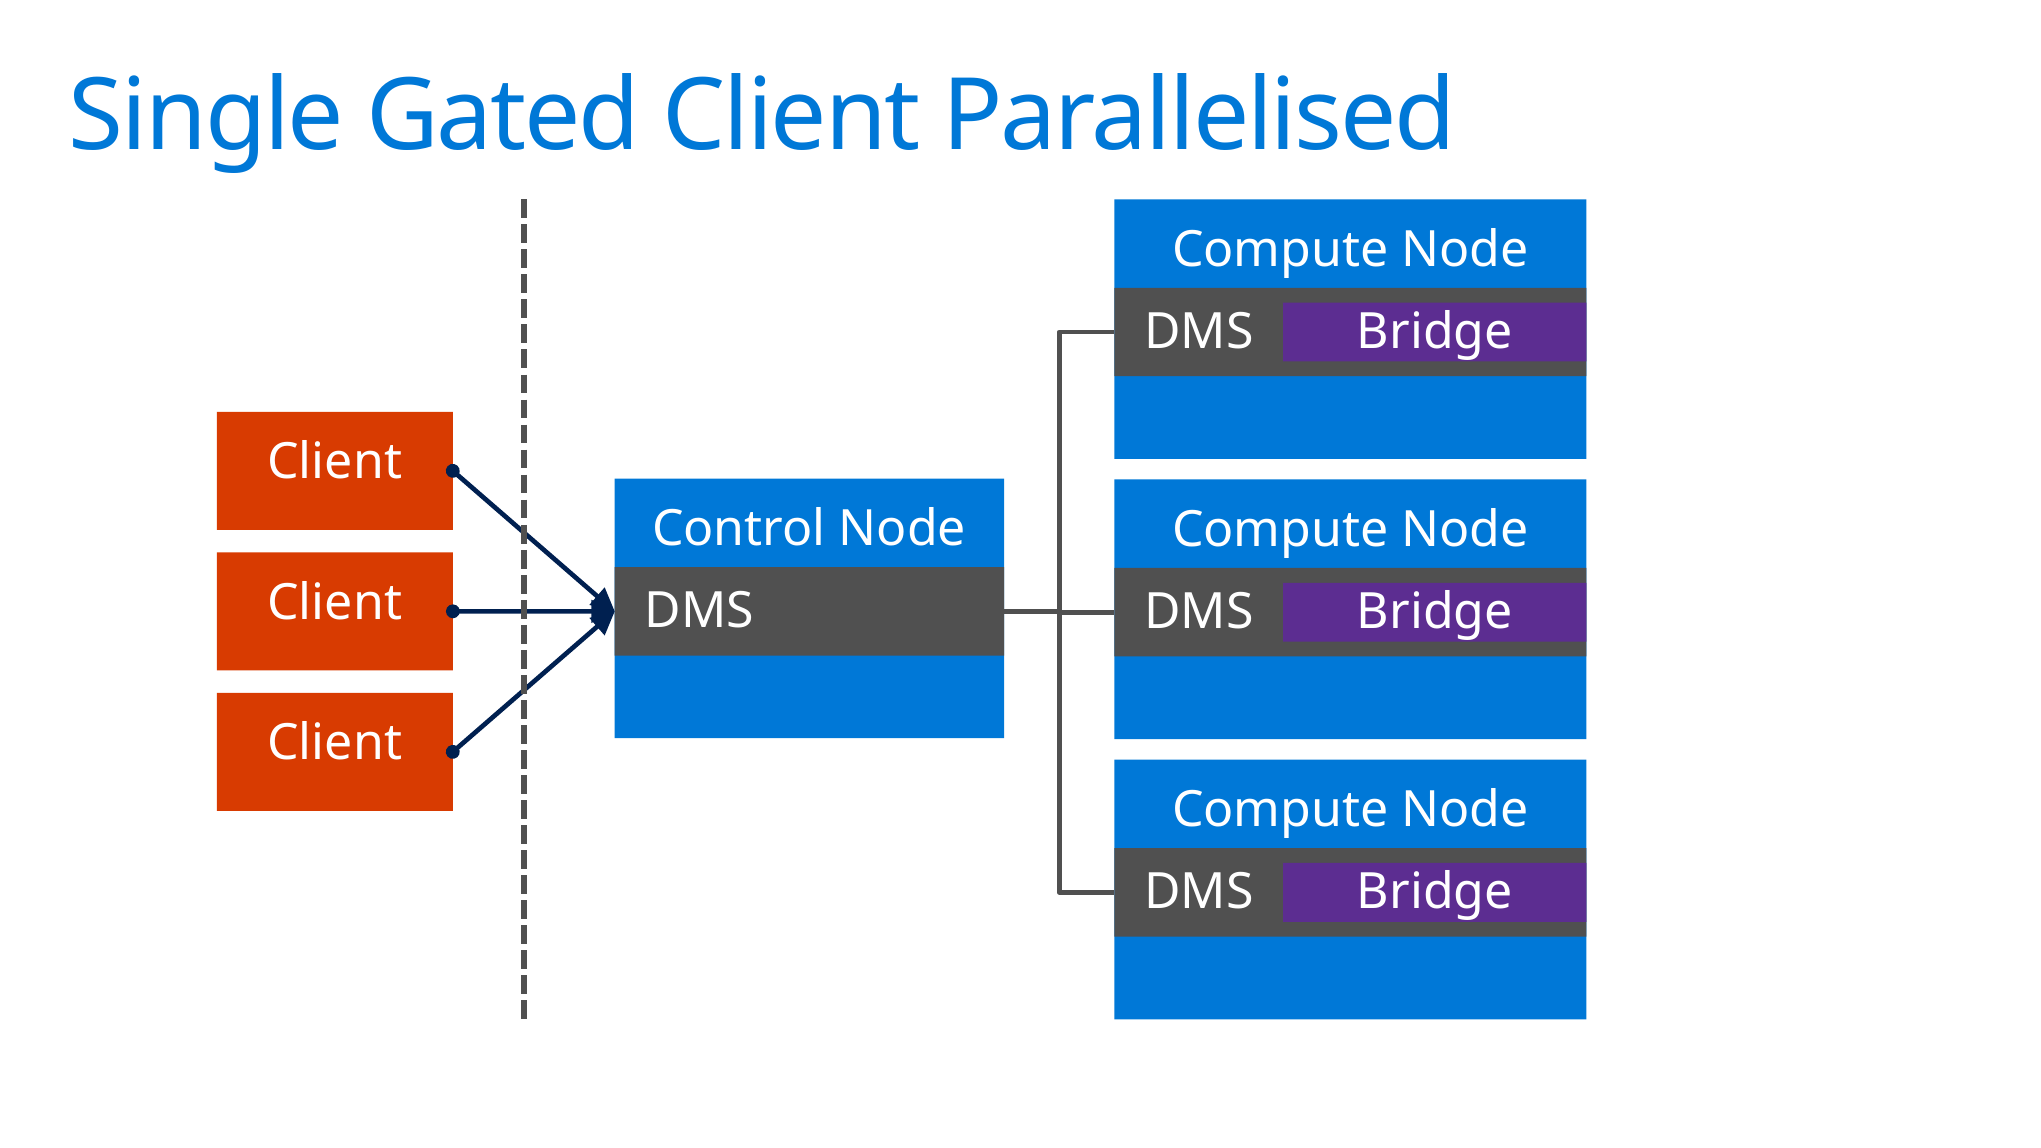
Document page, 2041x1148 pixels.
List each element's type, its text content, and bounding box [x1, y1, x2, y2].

title Single Gated Client Parallelised [45, 48, 1996, 199]
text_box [1114, 198, 1587, 460]
text_box Client [216, 552, 452, 671]
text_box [452, 470, 524, 611]
text_box DMS [615, 566, 1003, 656]
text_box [452, 611, 524, 753]
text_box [525, 470, 615, 611]
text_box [1003, 331, 1115, 611]
text_box Client [216, 692, 454, 812]
text_box Control Node [615, 478, 1003, 566]
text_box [525, 611, 615, 753]
text_box Control Node [615, 656, 1003, 739]
text_box Client [216, 411, 454, 531]
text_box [1003, 611, 1115, 893]
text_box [1114, 759, 1587, 1020]
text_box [1115, 479, 1587, 740]
